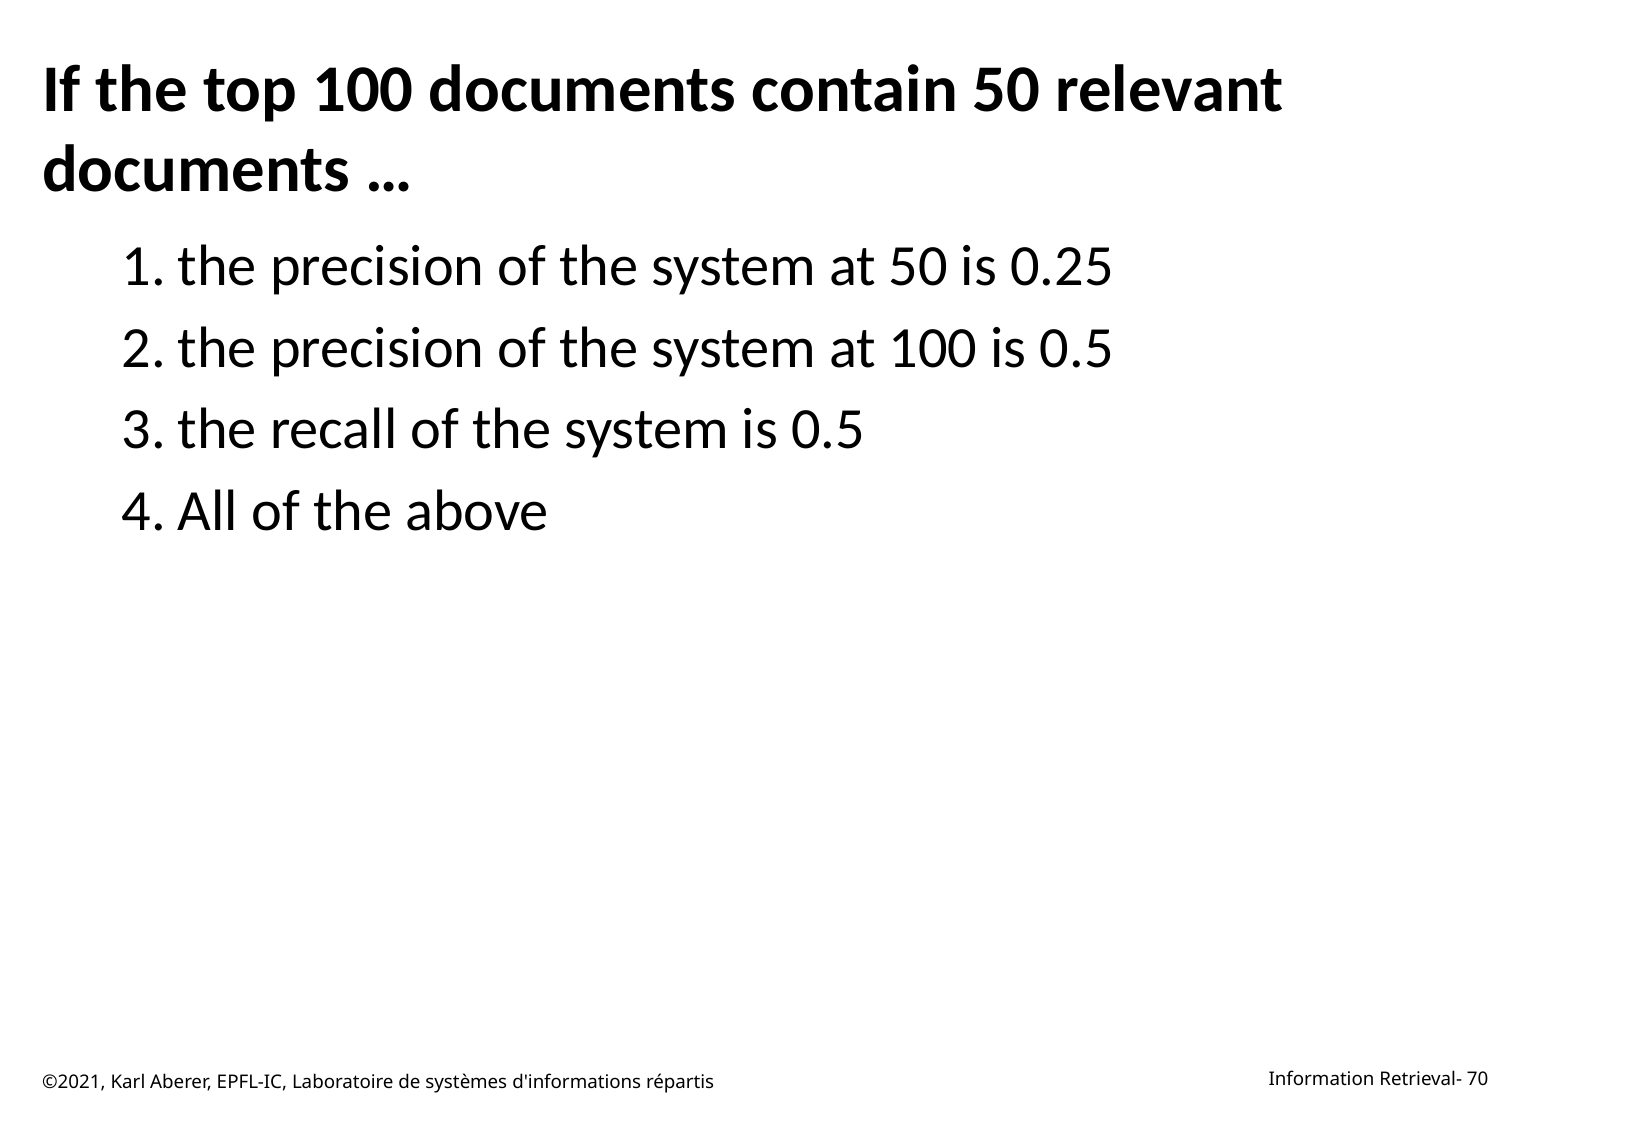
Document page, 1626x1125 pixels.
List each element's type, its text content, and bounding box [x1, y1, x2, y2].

footer ©2021, Karl Aberer, EPFL-IC, Laboratoire de systèmes d'informations répartis [26, 1062, 1071, 1101]
title If the top 100 documents contain 50 relevant documents … [27, 50, 1504, 200]
list the precision of the system at 50 is 0.25 the precision of the system at 100 is 0.5 the recall of the system is 0.5 All of the above [31, 220, 1508, 1045]
